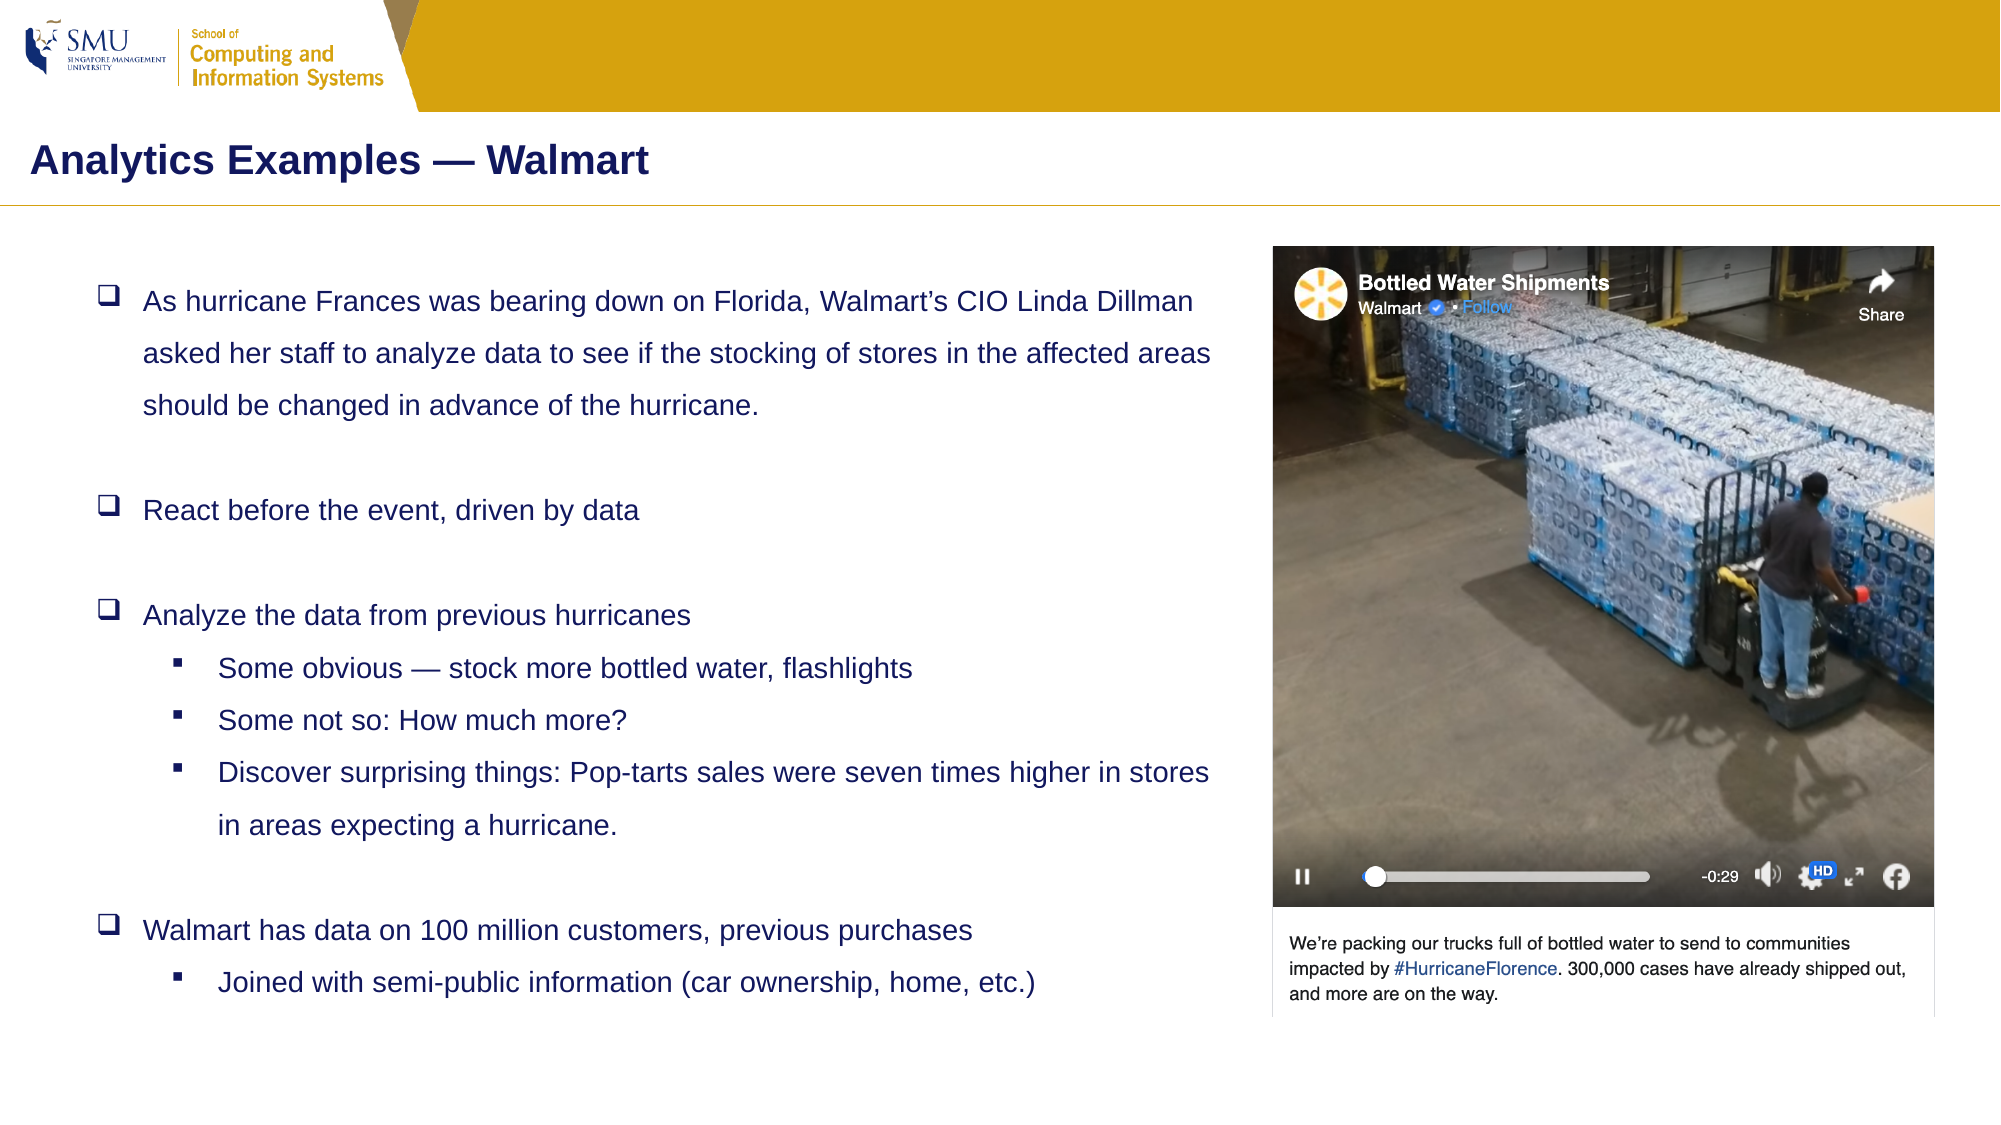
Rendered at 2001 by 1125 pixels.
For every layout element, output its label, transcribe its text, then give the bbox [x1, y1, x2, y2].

text_box Analytics Examples — Walmart [15, 138, 1626, 196]
picture [1269, 246, 1940, 1017]
text_box As hurricane Frances was bearing down on Florida, Walmart’s CIO Linda Dillman asked her staff to analyze data to see if the stocking of stores in the affected areas should be changed in advance of the hurricane. React before the event, driven by data Analyze the data from previous hurricanes Some obvious — stock more bottled water, flashlights Some not so: How much more? Discover surprising things: Pop-tarts sales were seven times higher in stores in areas expecting a hurricane. Walmart has data on 100 million customers, previous purchases Joined with semi-public information (car ownership, home, etc.) [81, 257, 1243, 1006]
